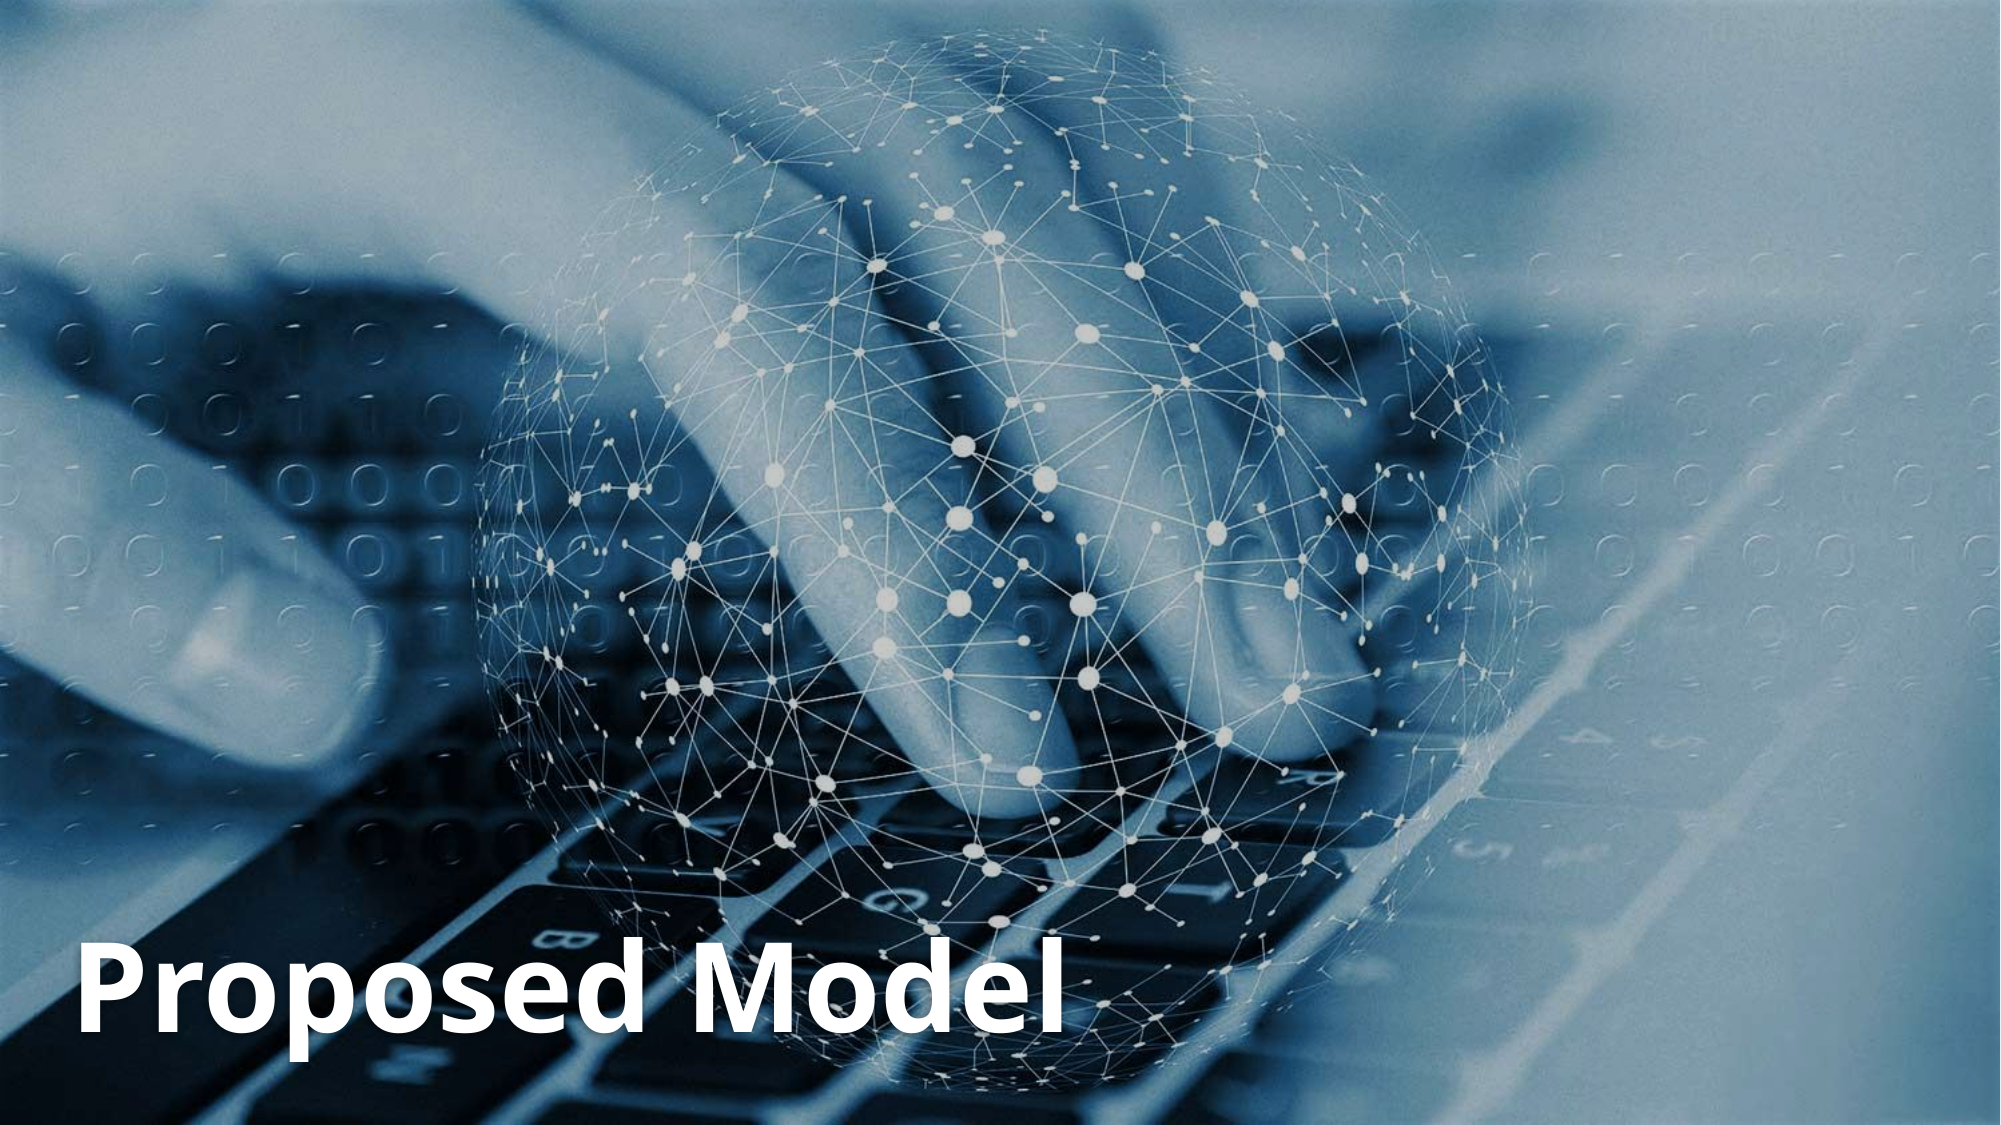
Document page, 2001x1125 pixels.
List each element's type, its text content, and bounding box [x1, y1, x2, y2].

text_box Proposed Model [0, 0, 2000, 1125]
